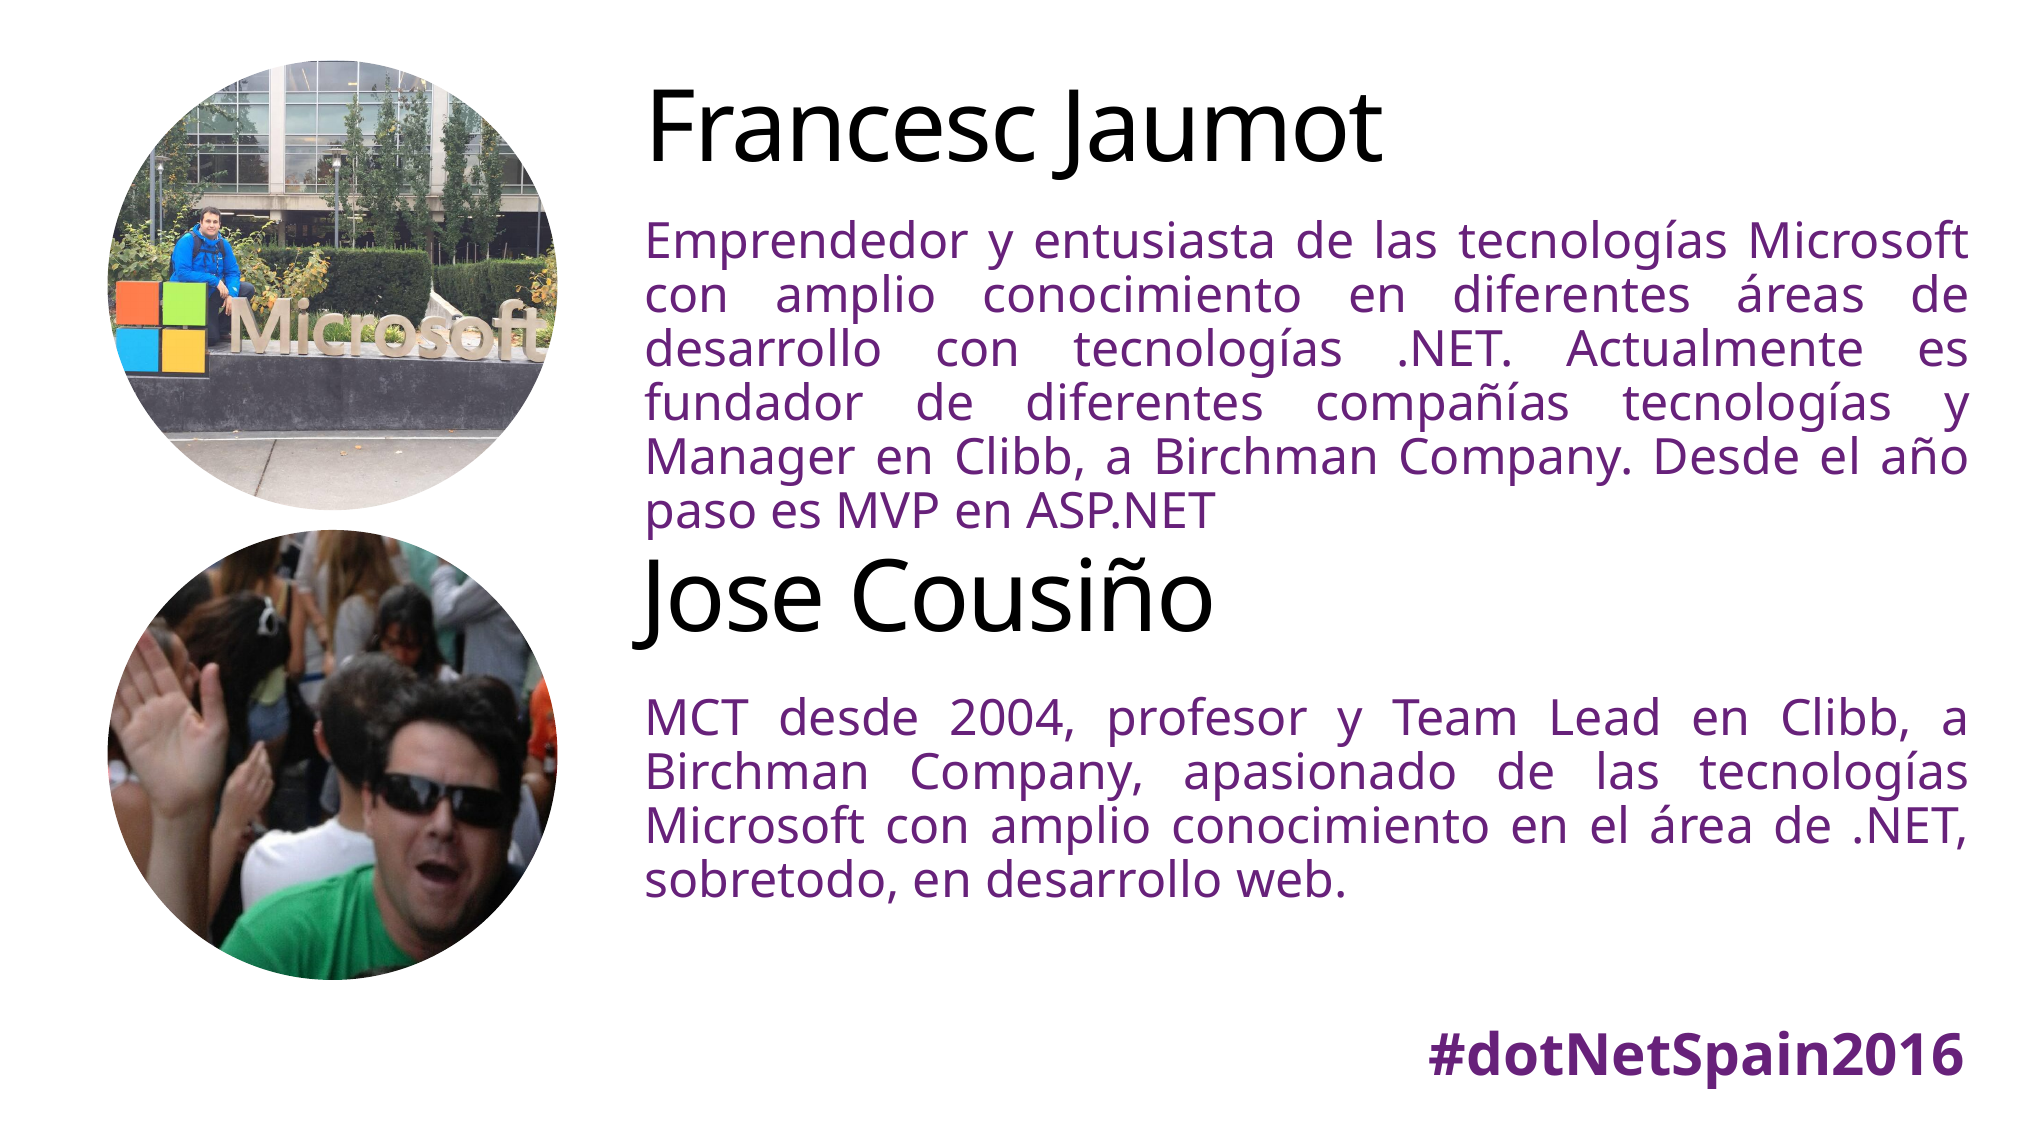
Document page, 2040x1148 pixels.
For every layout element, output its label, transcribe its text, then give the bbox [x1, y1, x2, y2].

list Jose Cousiño [616, 530, 1991, 670]
list MCT desde 2004, profesor y Team Lead en Clibb, a Birchman Company, apasionado de las tecnologías Microsoft con amplio conocimiento en el área de .NET, sobretodo, en desarrollo web. [620, 677, 1995, 926]
picture [107, 529, 558, 981]
list Emprendedor y entusiasta de las tecnologías Microsoft con amplio conocimiento en diferentes áreas de desarrollo con tecnologías .NET. Actualmente es fundador de diferentes compañías tecnologías y Manager en Clibb, a Birchman Company. Desde el año paso es MVP en ASP.NET [620, 200, 1995, 504]
list Francesc Jaumot [620, 60, 1994, 200]
picture [107, 59, 558, 511]
